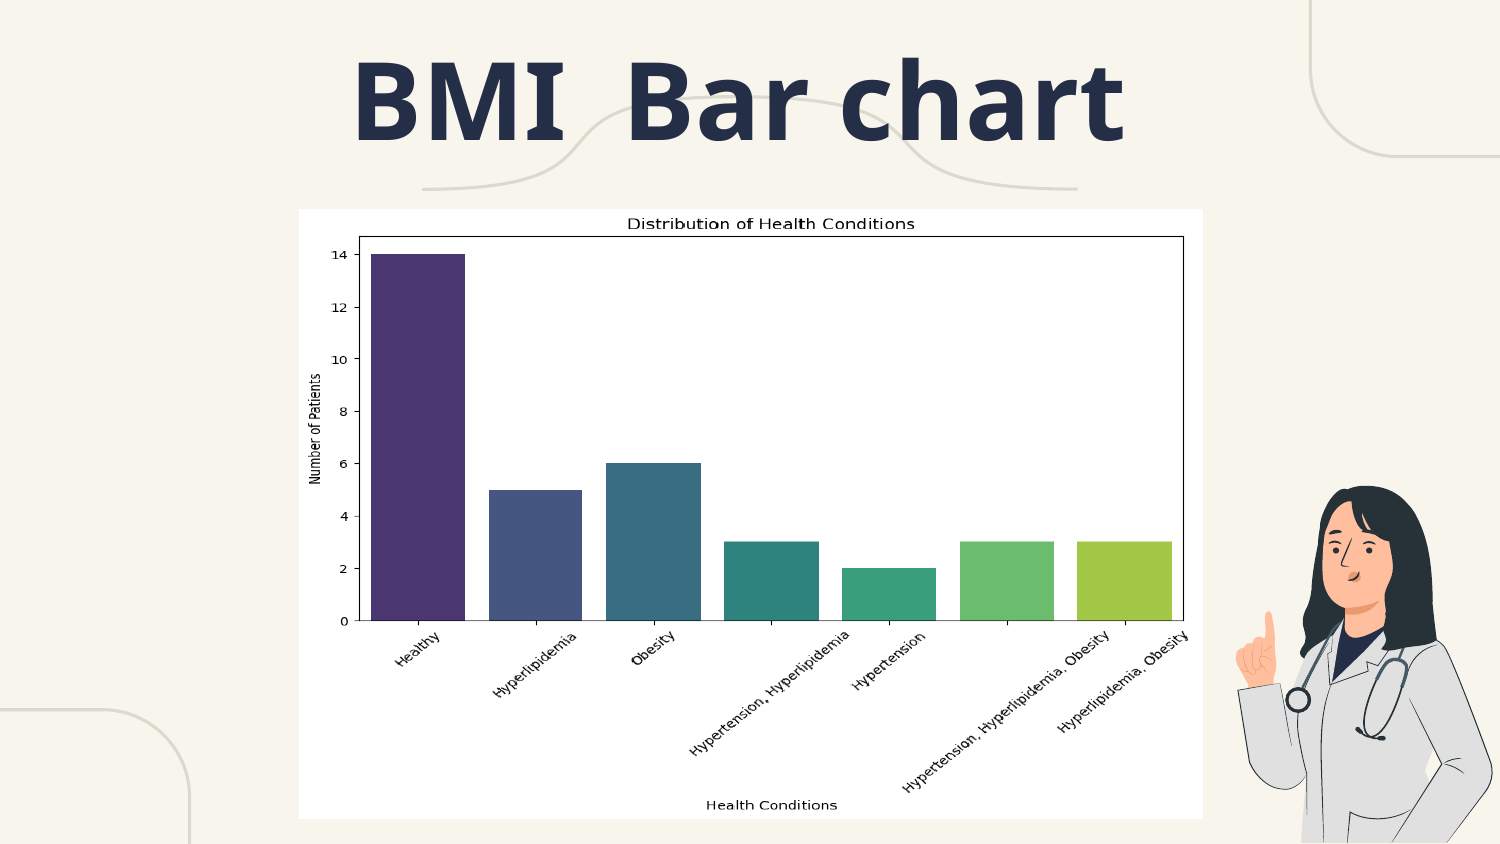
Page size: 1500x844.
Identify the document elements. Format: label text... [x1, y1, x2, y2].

title BMI Bar chart [313, 9, 1164, 185]
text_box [1235, 485, 1493, 844]
picture [299, 209, 1203, 819]
